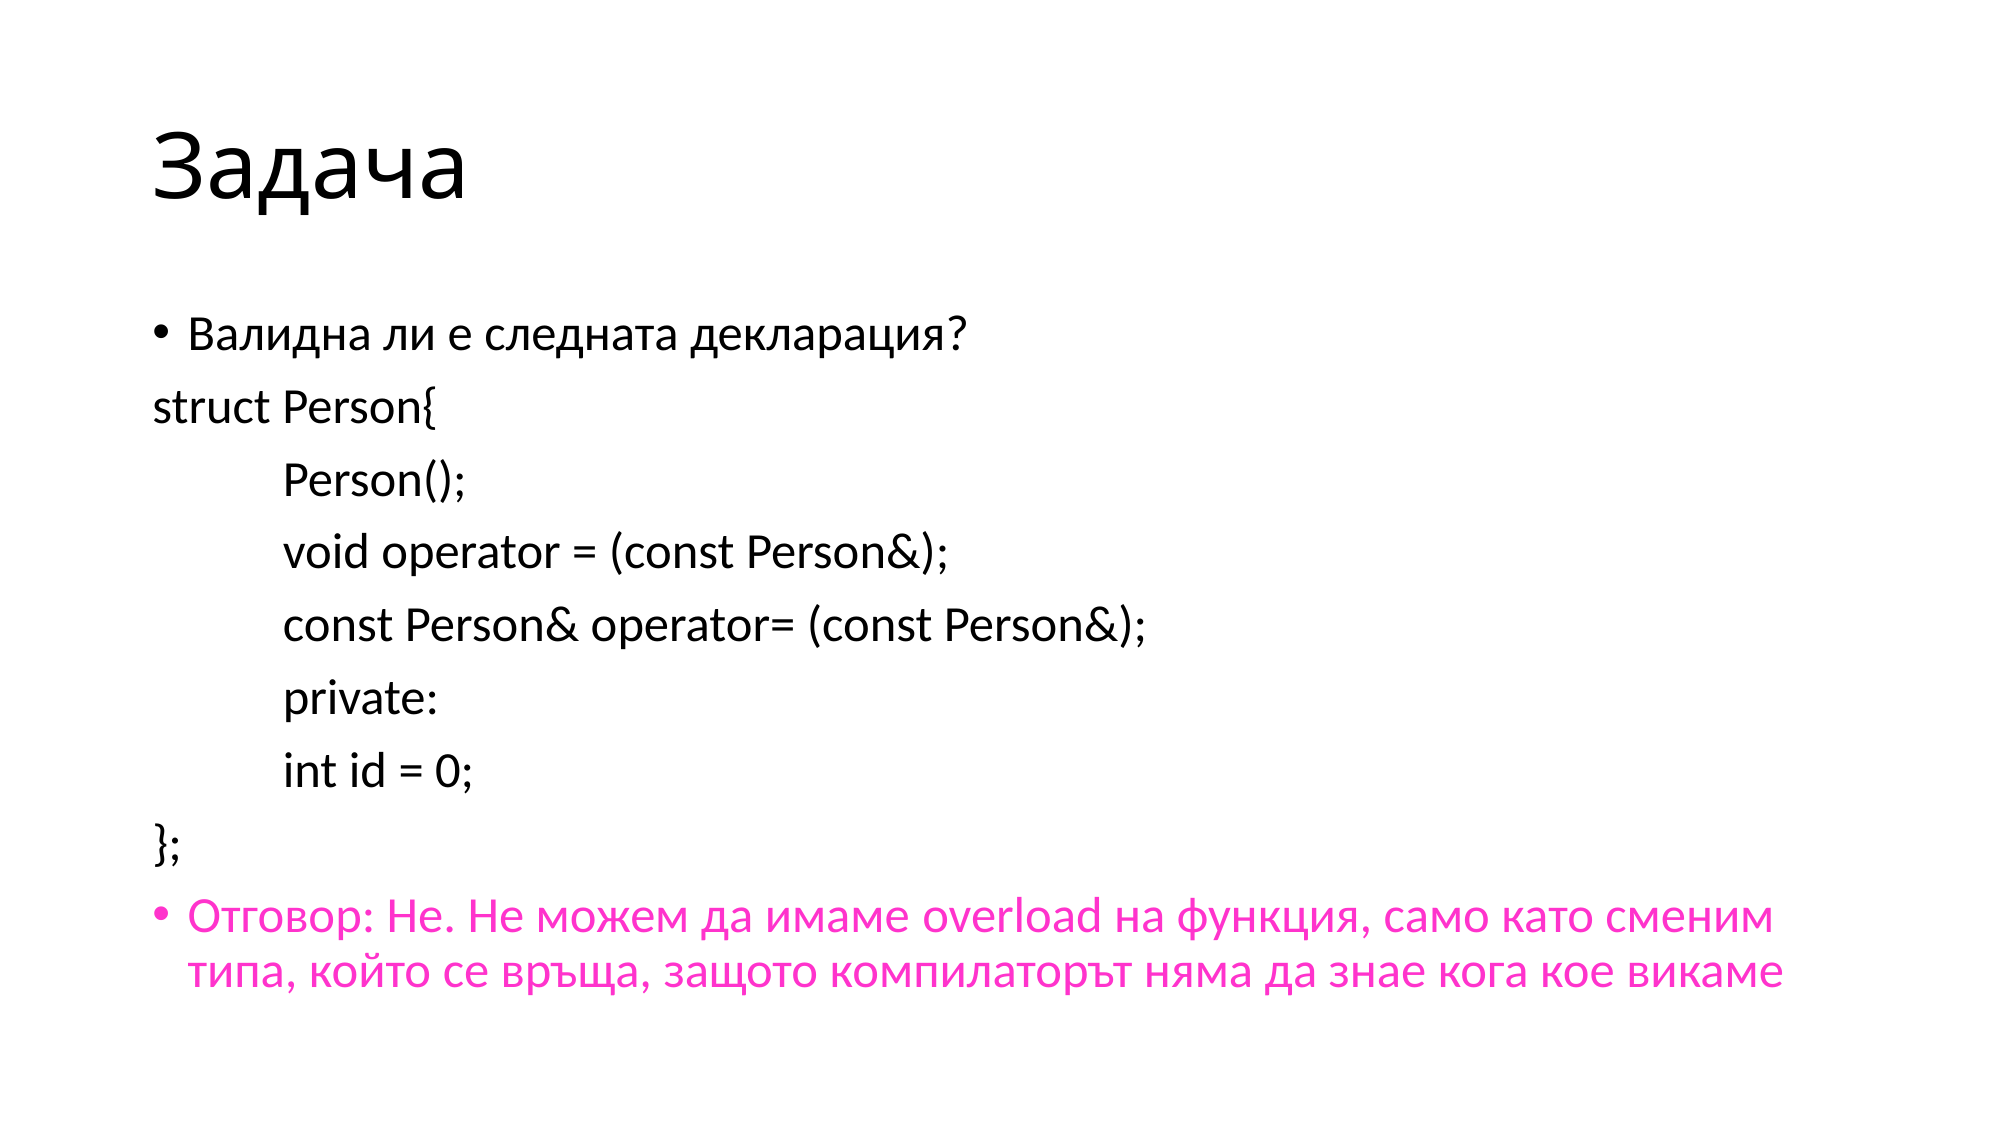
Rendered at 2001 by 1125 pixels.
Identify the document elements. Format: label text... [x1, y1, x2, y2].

list Валидна ли е следната декларация? struct Person{ Person(); void operator = (const Person&); const Person& operator= (const Person&); private: int id = 0; }; Отговор: Не. Не можем да имаме overload на функция, само като сменим типа, който се връща, защото компилаторът няма да знае кога кое викаме [137, 299, 1863, 1014]
title Задача [137, 59, 1863, 278]
